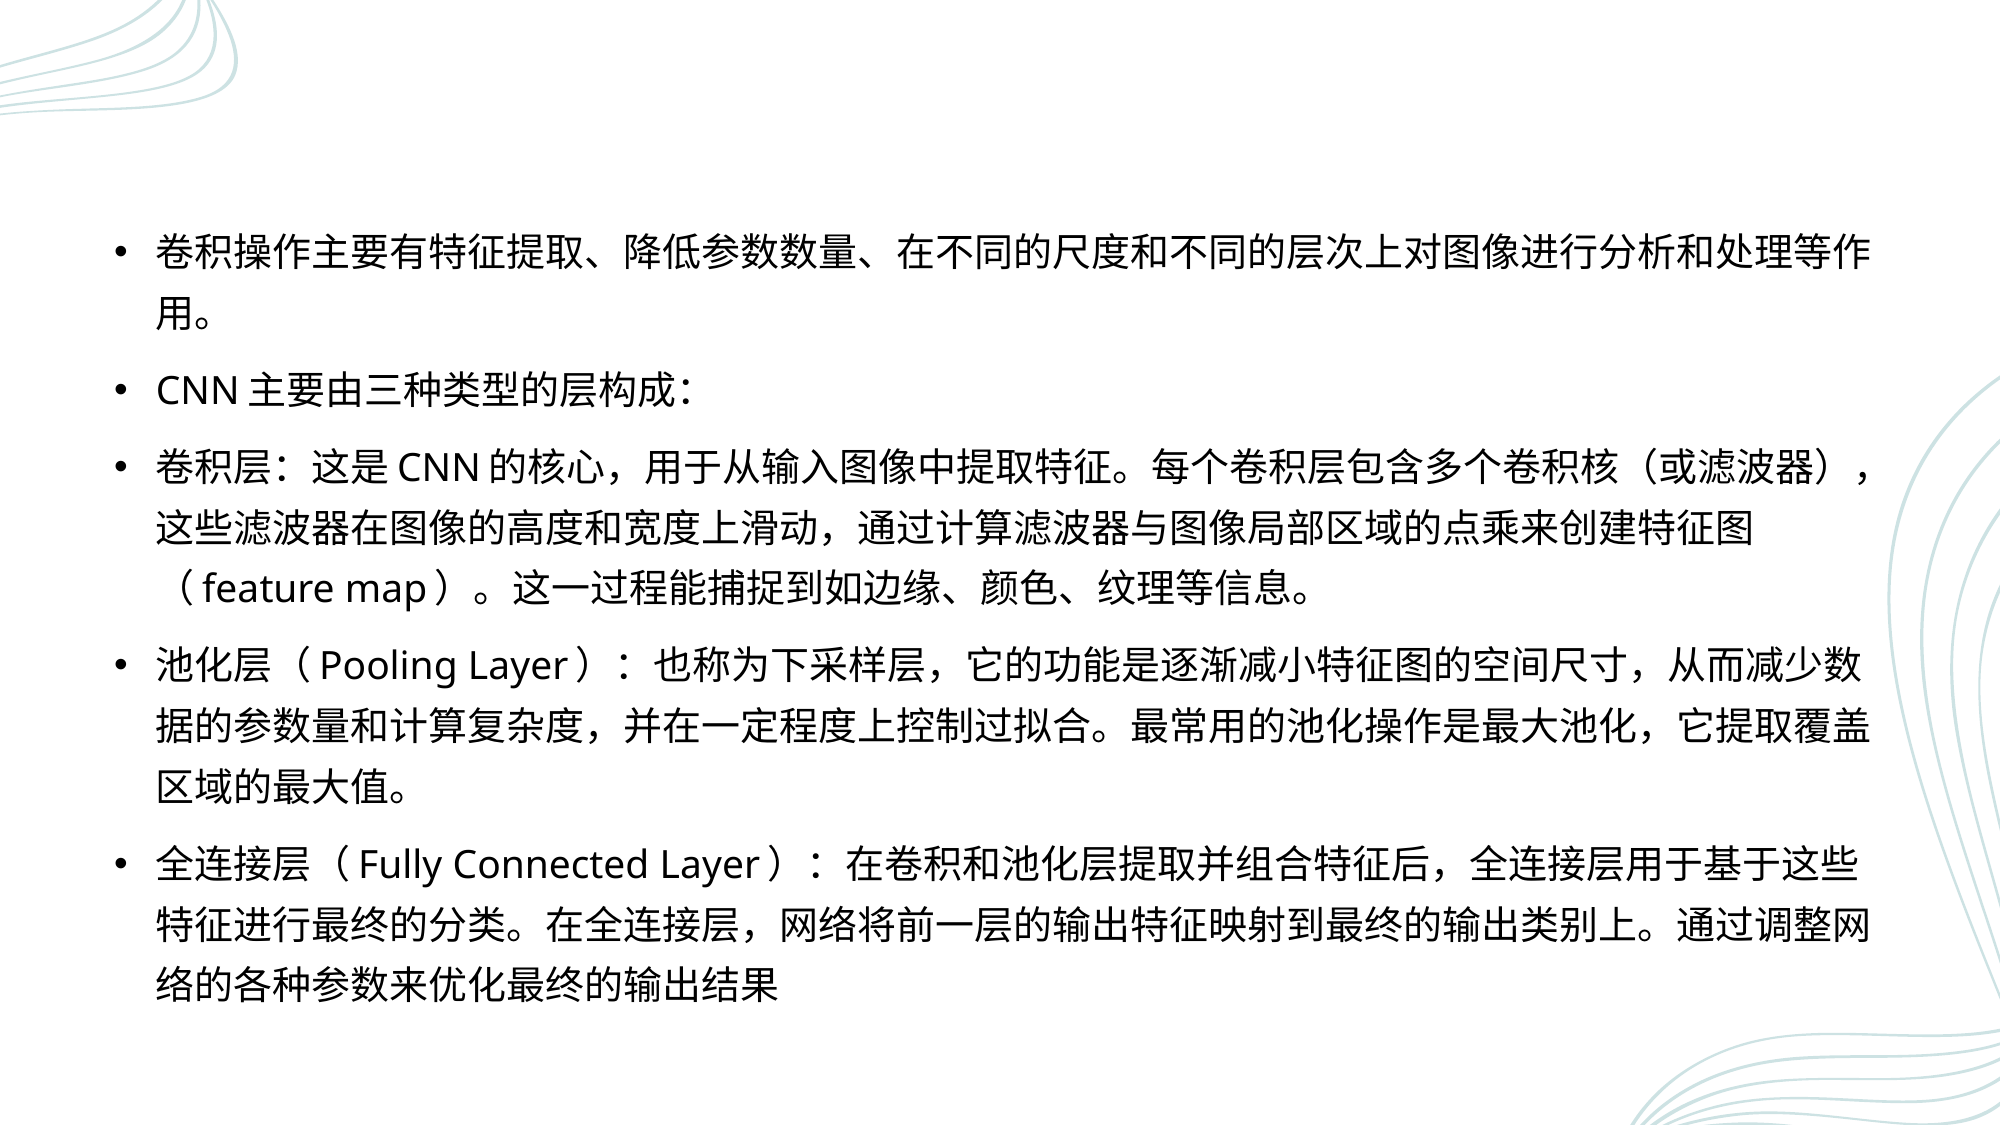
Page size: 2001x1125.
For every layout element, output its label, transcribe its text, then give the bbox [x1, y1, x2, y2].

title [114, 59, 1886, 178]
list 卷积操作主要有特征提取、降低参数数量、在不同的尺度和不同的层次上对图像进行分析和处理等作用。 CNN主要由三种类型的层构成： 卷积层：这是CNN的核心，用于从输入图像中提取特征。每个卷积层包含多个卷积核（或滤波器），这些滤波器在图像的高度和宽度上滑动，通过计算滤波器与图像局部区域的点乘来创建特征图（feature map）。这一过程能捕捉到如边缘、颜色、纹理等信息。 池化层（Pooling Layer）：也称为下采样层，它的功能是逐渐减小特征图的空间尺寸，从而减少数据的参数量和计算复杂度，并在一定程度上控制过拟合。最常用的池化操作是最大池化，它提取覆盖区域的最大值。 全连接层（Fully Connected Layer）：在卷积和池化层提取并组合特征后，全连接层用于基于这些特征进行最终的分类。在全连接层，网络将前一层的输出特征映射到最终的输出类别上。通过调整网络的各种参数来优化最终的输出结果 [114, 213, 1886, 1013]
